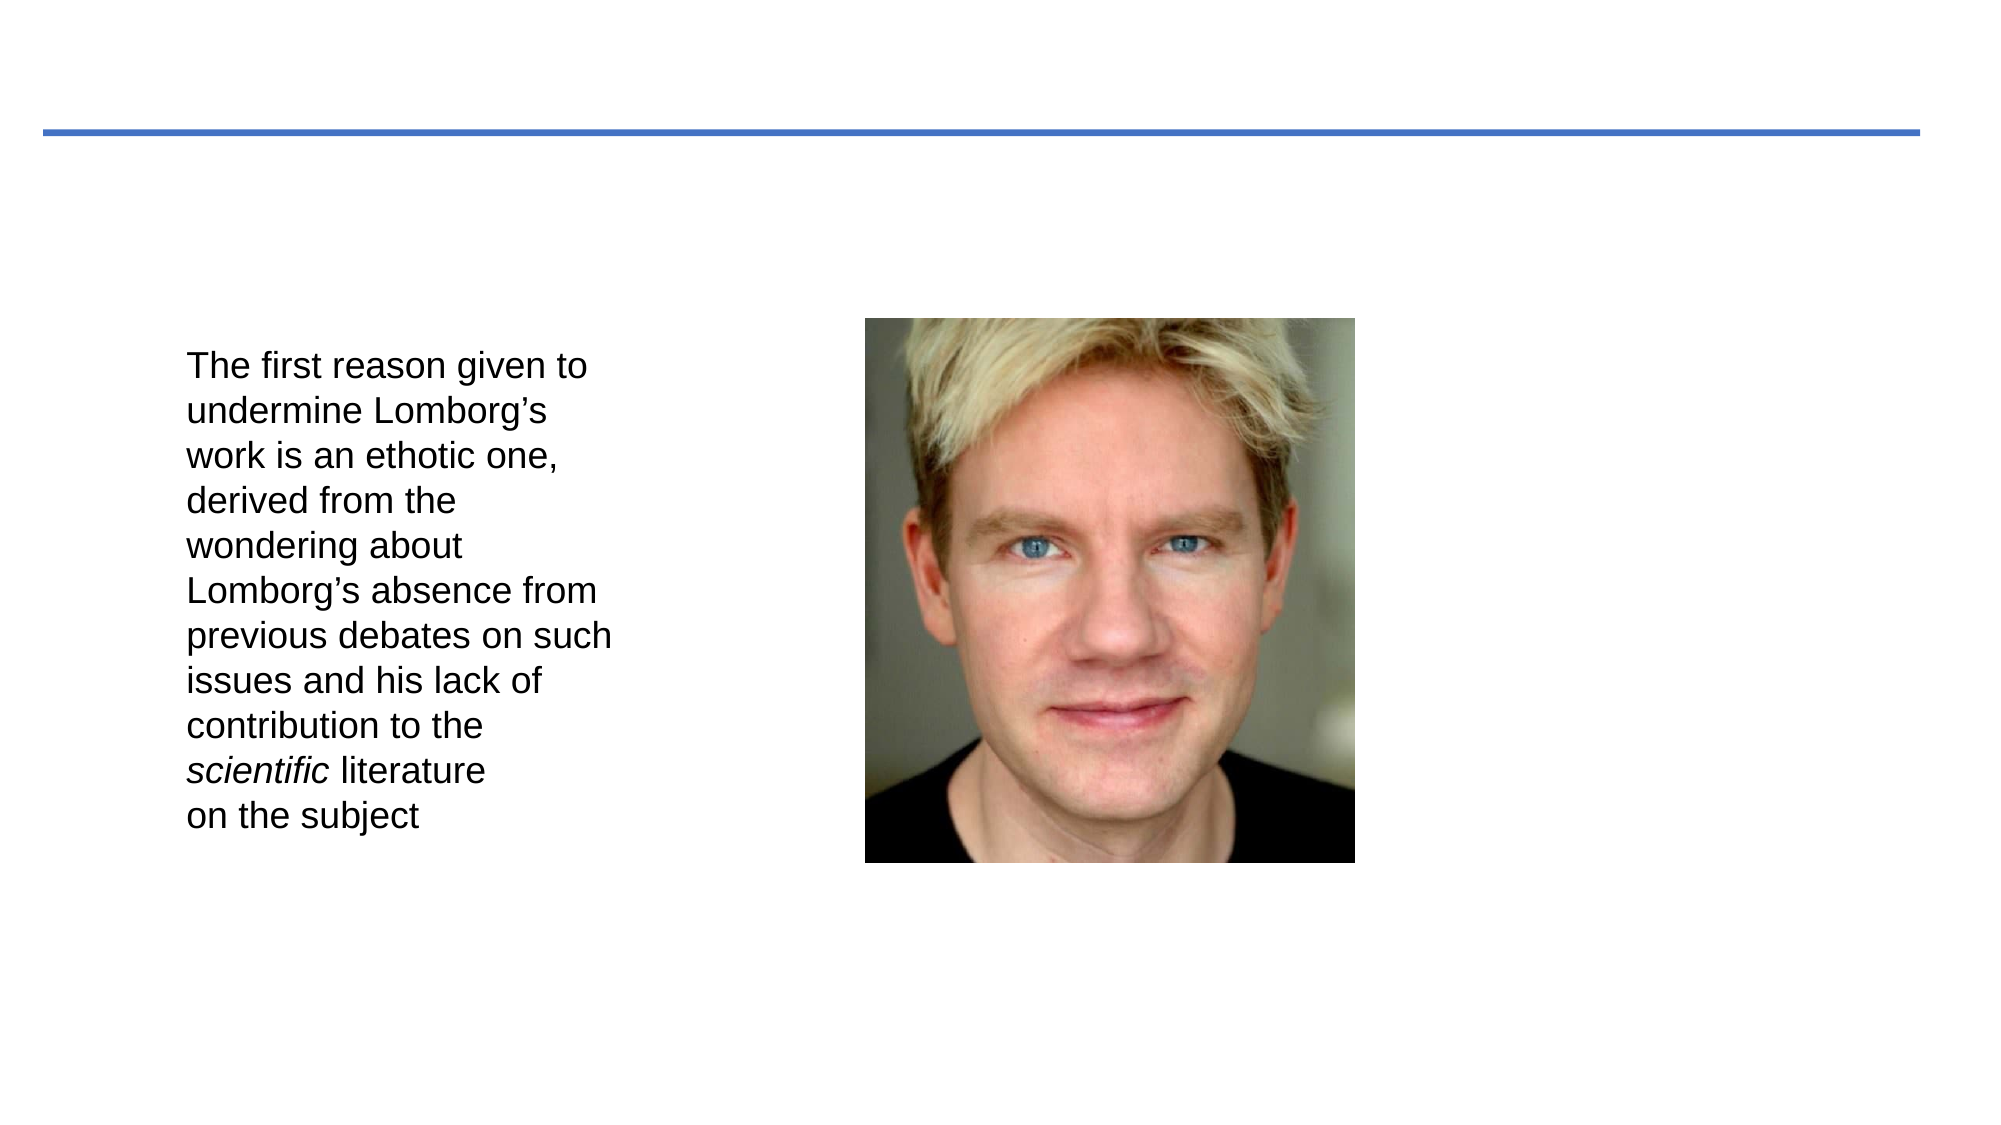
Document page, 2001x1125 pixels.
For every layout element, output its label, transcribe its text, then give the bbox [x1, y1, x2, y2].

picture [865, 318, 1355, 863]
text_box [42, 128, 1921, 137]
text_box The first reason given to undermine Lomborg’s work is an ethotic one, derived from the wondering about Lomborg’s absence from previous debates on such issues and his lack of contribution to the scientific literature on the subject [171, 333, 644, 843]
